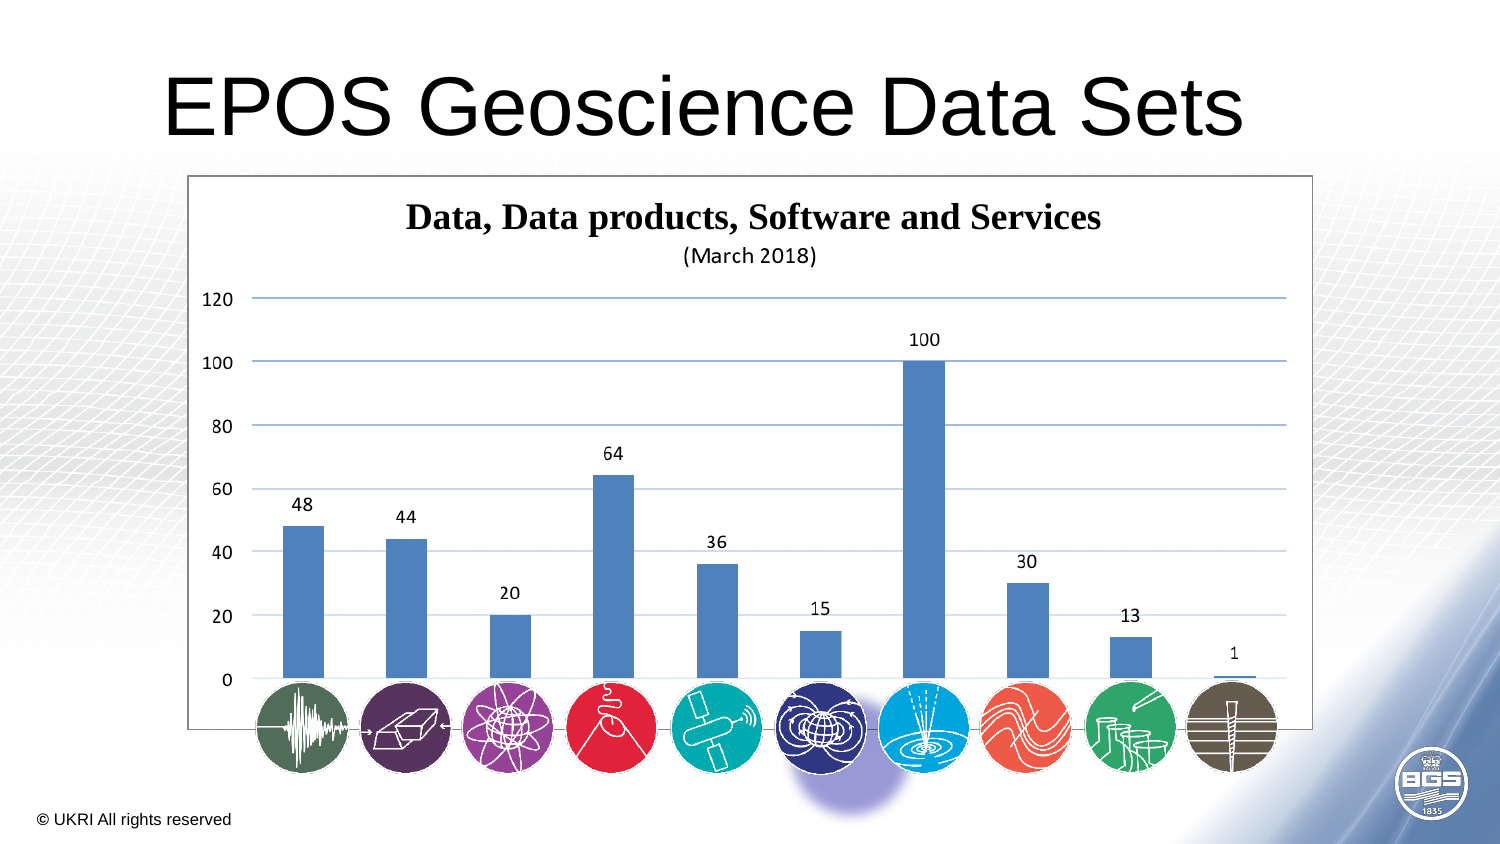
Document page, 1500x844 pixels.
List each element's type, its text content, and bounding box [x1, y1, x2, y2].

picture [0, 0, 1500, 844]
title EPOS Geoscience Data Sets [147, 32, 1329, 173]
